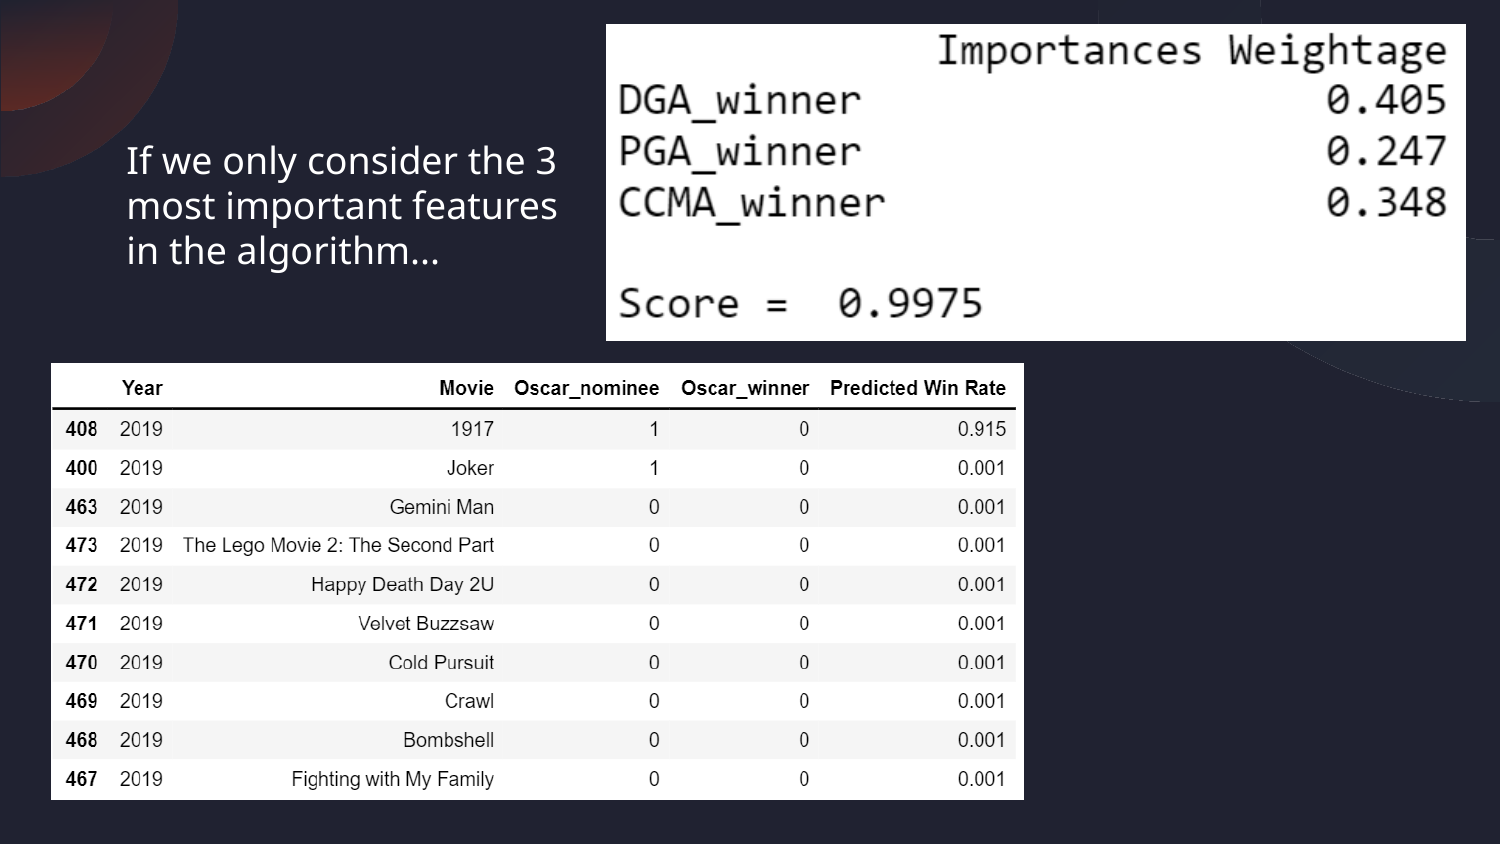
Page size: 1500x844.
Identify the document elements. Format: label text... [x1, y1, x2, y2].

picture [51, 362, 1024, 801]
picture [605, 24, 1466, 341]
title If we only consider the 3 most important features in the algorithm... [111, 68, 582, 287]
